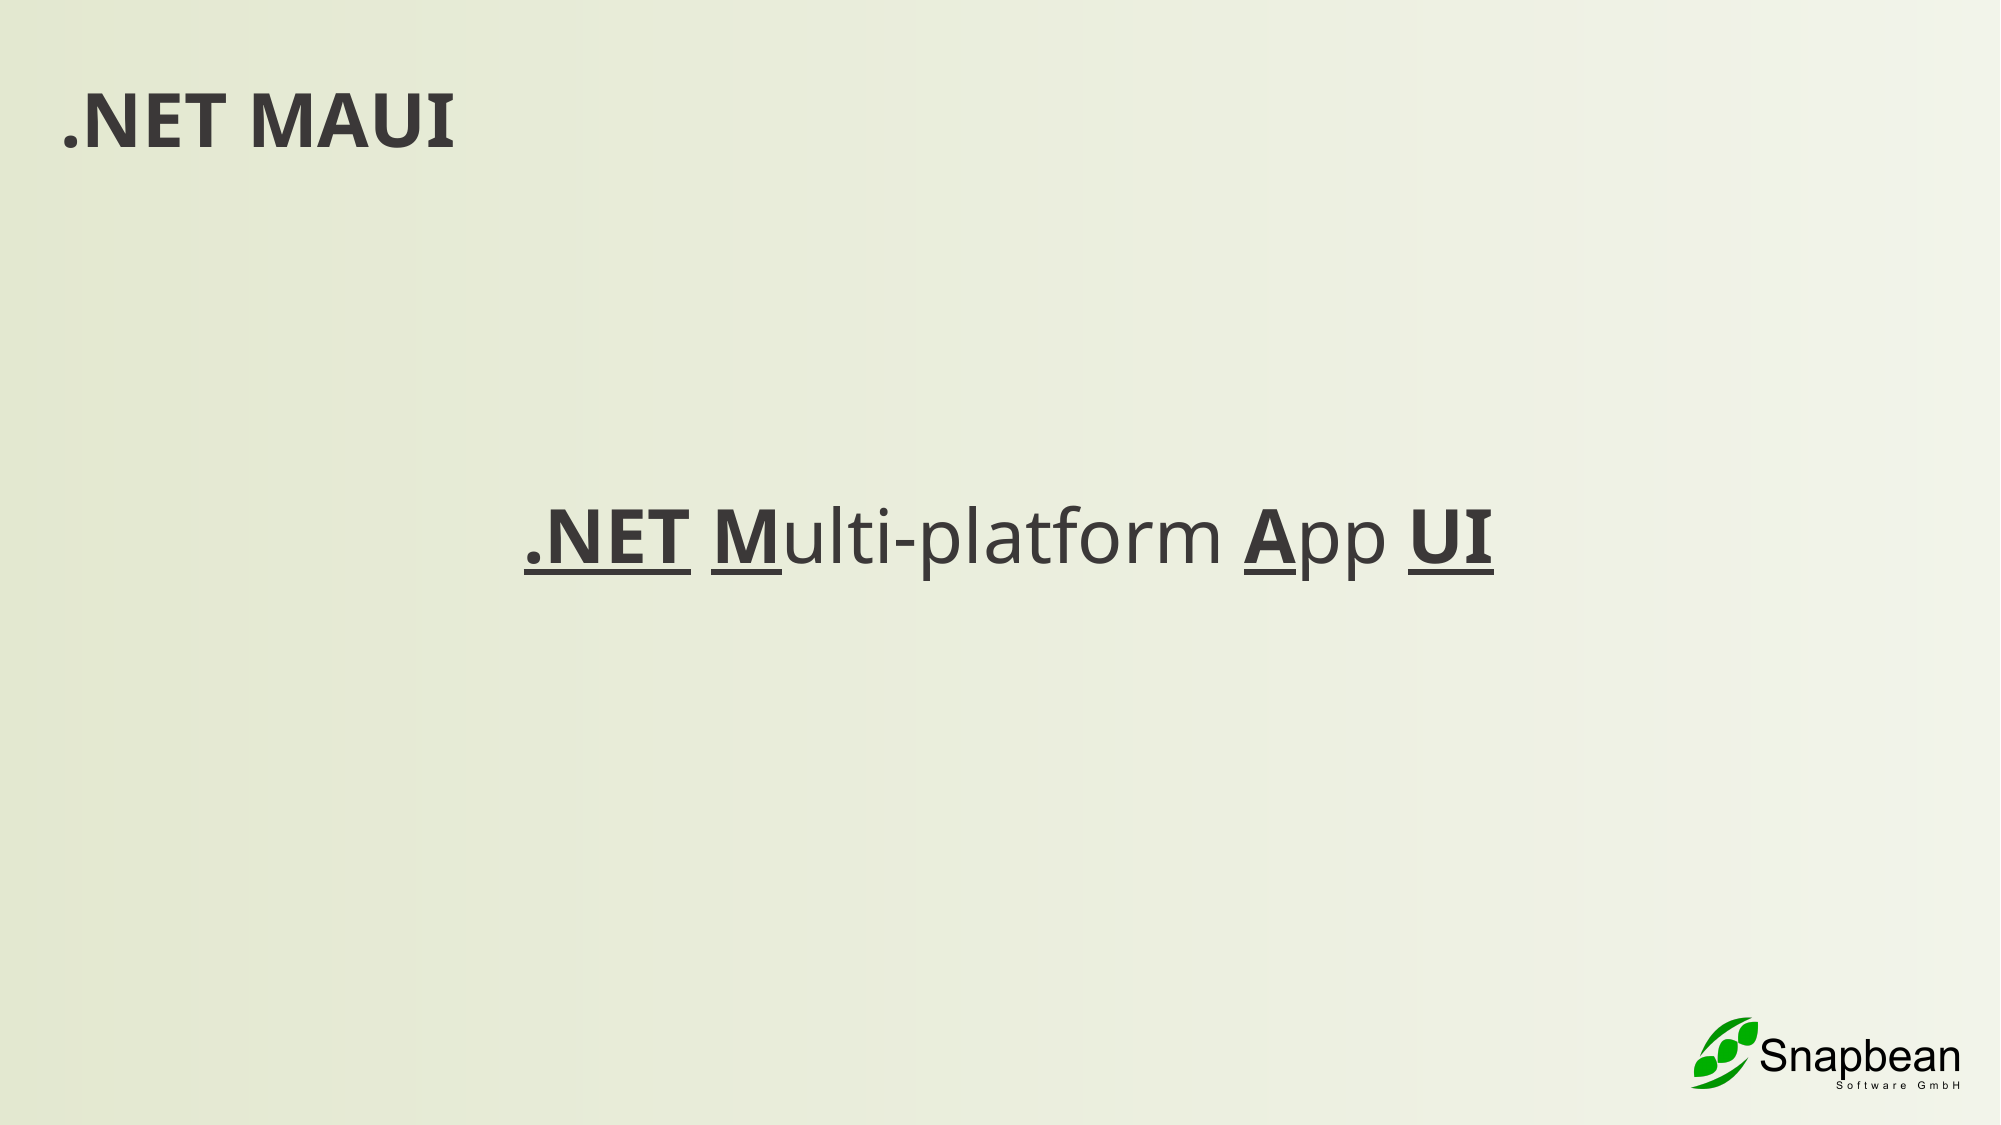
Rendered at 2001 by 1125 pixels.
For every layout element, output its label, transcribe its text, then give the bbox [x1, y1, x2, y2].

text_box .NET MAUI [45, 64, 471, 170]
picture [1690, 1015, 2000, 1096]
text_box .NET Multi-platform App UI [508, 481, 1509, 587]
